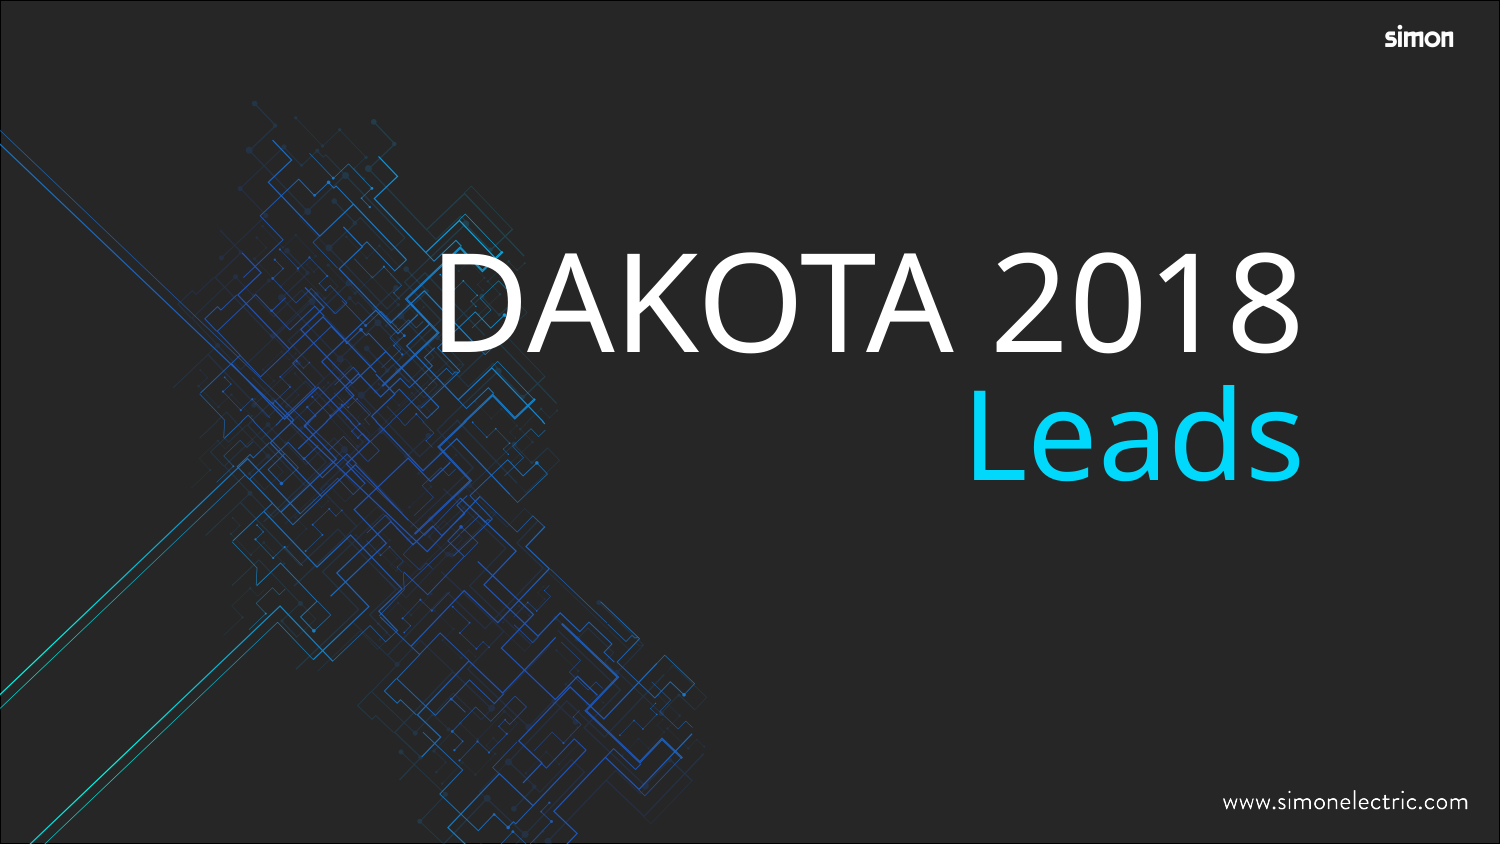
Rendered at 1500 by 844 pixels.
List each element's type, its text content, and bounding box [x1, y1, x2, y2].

picture [975, 601, 1500, 844]
picture [0, 0, 800, 844]
text_box DAKOTA 2018 Leads [414, 246, 1321, 638]
picture [1369, 0, 1473, 73]
